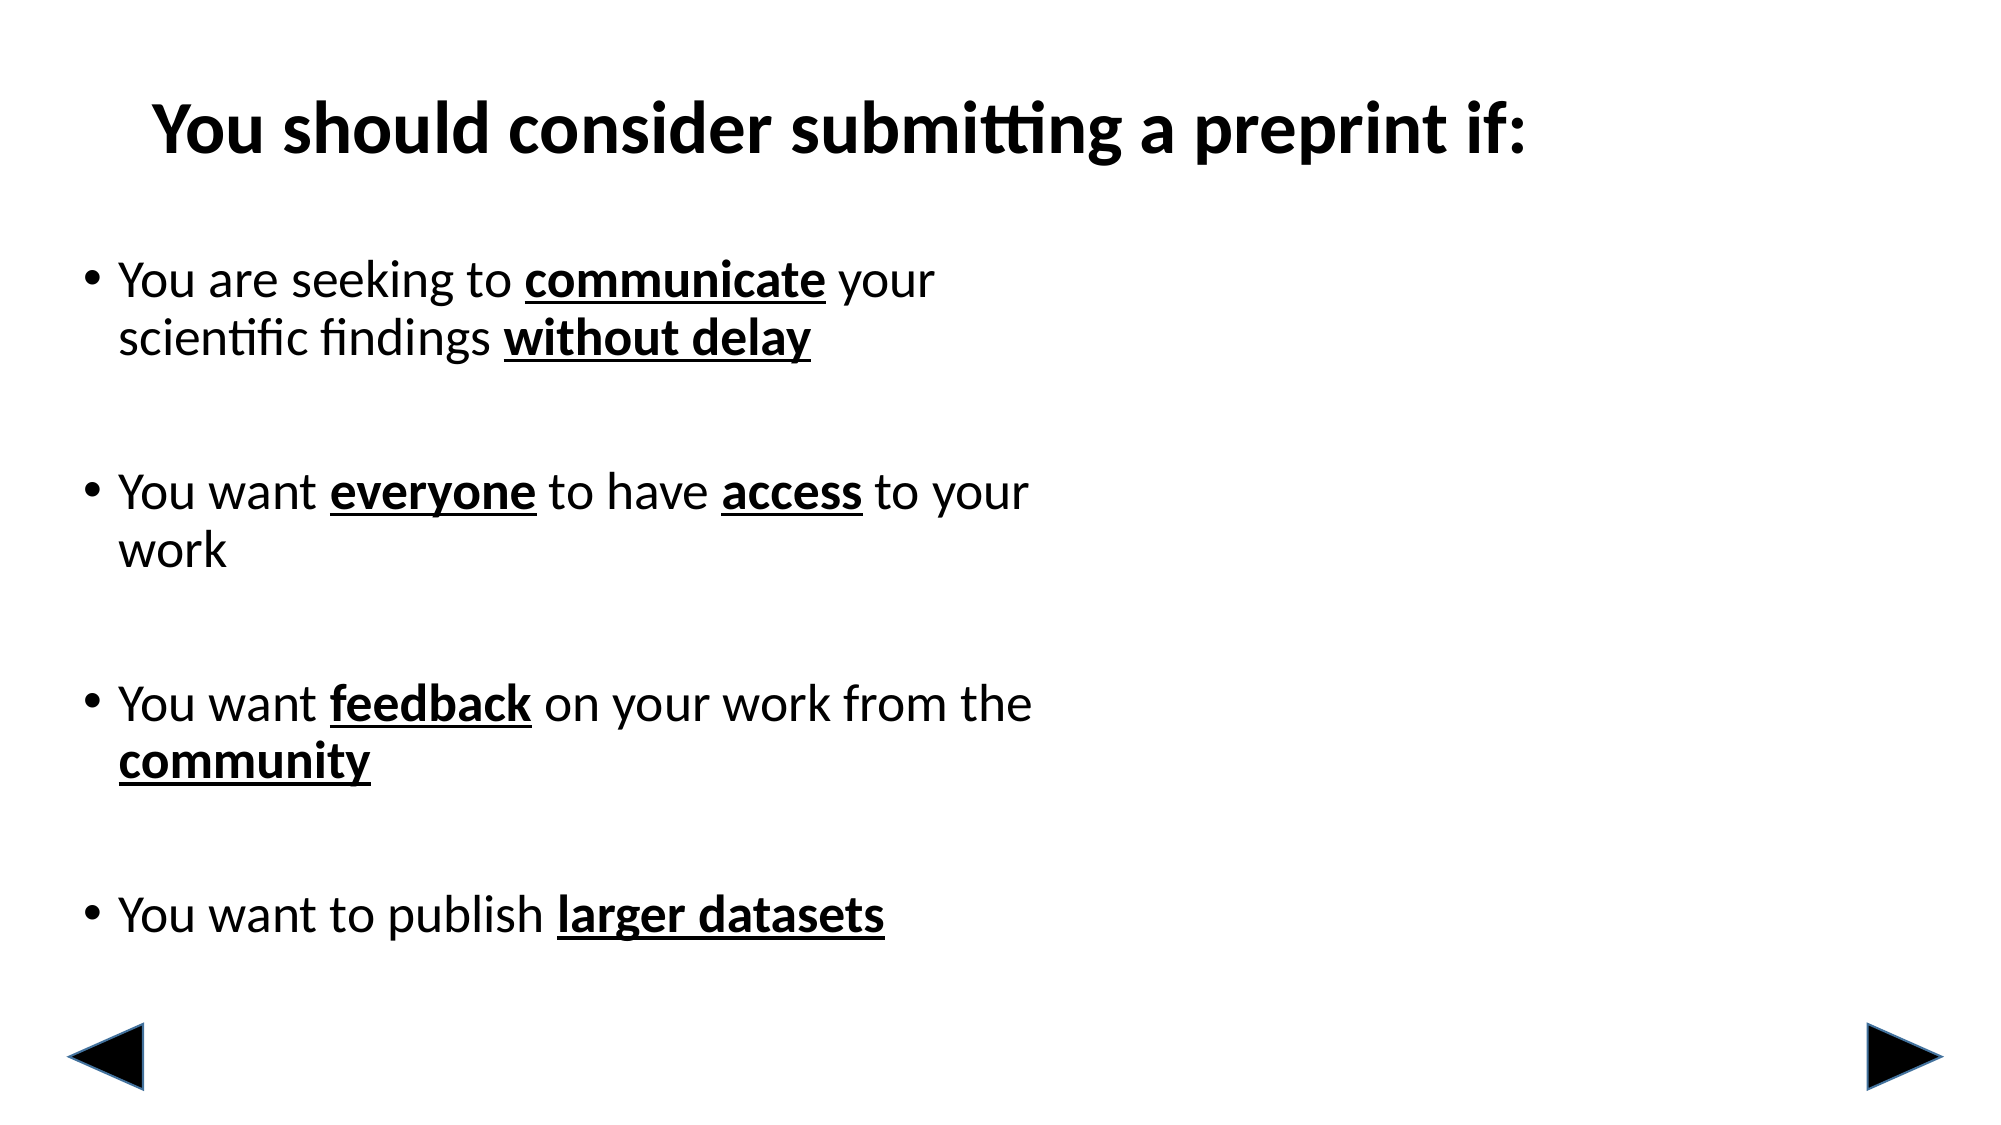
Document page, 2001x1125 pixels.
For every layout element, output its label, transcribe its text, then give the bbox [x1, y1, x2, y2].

text_box You should consider submitting a preprint if: [137, 71, 1737, 177]
text_box [1866, 1022, 1945, 1092]
text_box [66, 1022, 145, 1092]
list You are seeking to communicate your scientific findings without delay You want everyone to have access to your work You want feedback on your work from the community You want to publish larger datasets [69, 243, 1065, 958]
